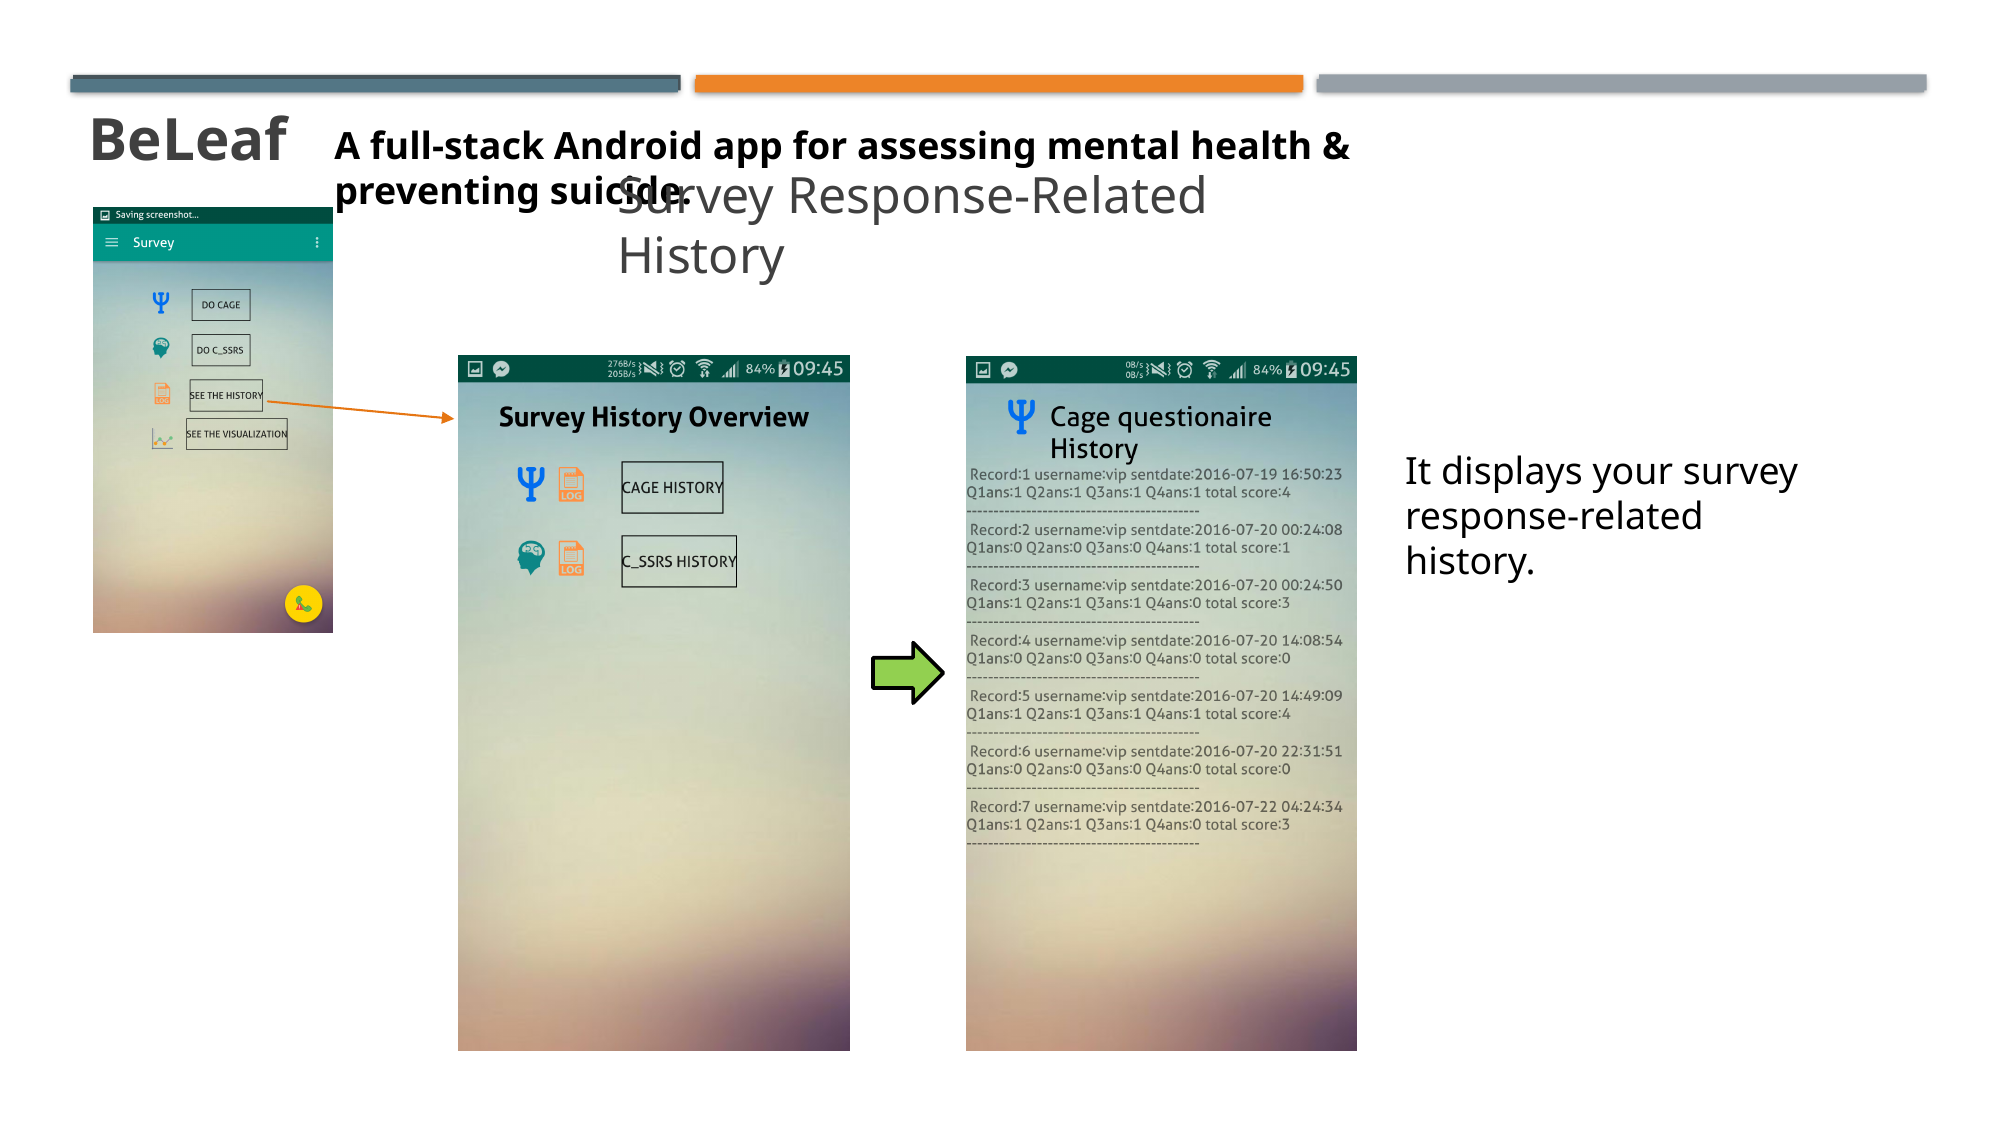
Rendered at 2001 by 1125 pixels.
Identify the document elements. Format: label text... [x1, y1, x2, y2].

text_box Survey Response-Related History [602, 207, 1331, 291]
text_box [267, 400, 455, 420]
text_box [871, 640, 945, 705]
title BeLeaf [73, 96, 307, 180]
picture [458, 355, 850, 1051]
text_box It displays your survey response-related history. [1390, 439, 1839, 590]
text_box A full-stack Android app for assessing mental health & preventing suicide. [319, 114, 1497, 219]
picture [965, 356, 1358, 1051]
picture [93, 206, 334, 633]
